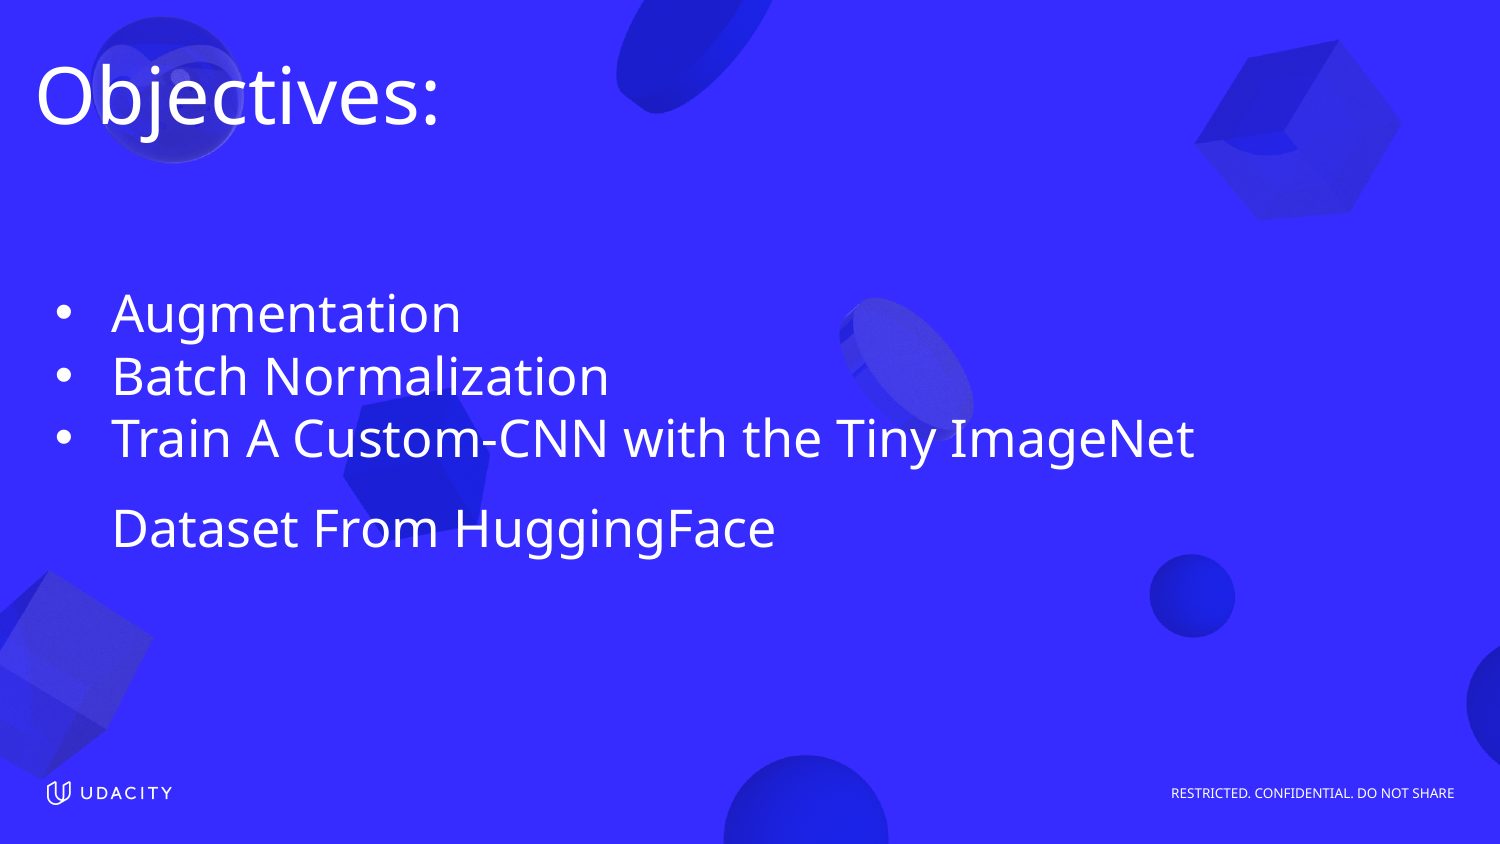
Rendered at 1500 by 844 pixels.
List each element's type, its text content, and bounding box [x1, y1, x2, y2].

title Objectives: [0, 0, 488, 186]
picture [0, 0, 1500, 844]
text_box Augmentation Batch Normalization Train A Custom-CNN with the Tiny ImageNet Dataset From HuggingFace [54, 306, 1354, 538]
